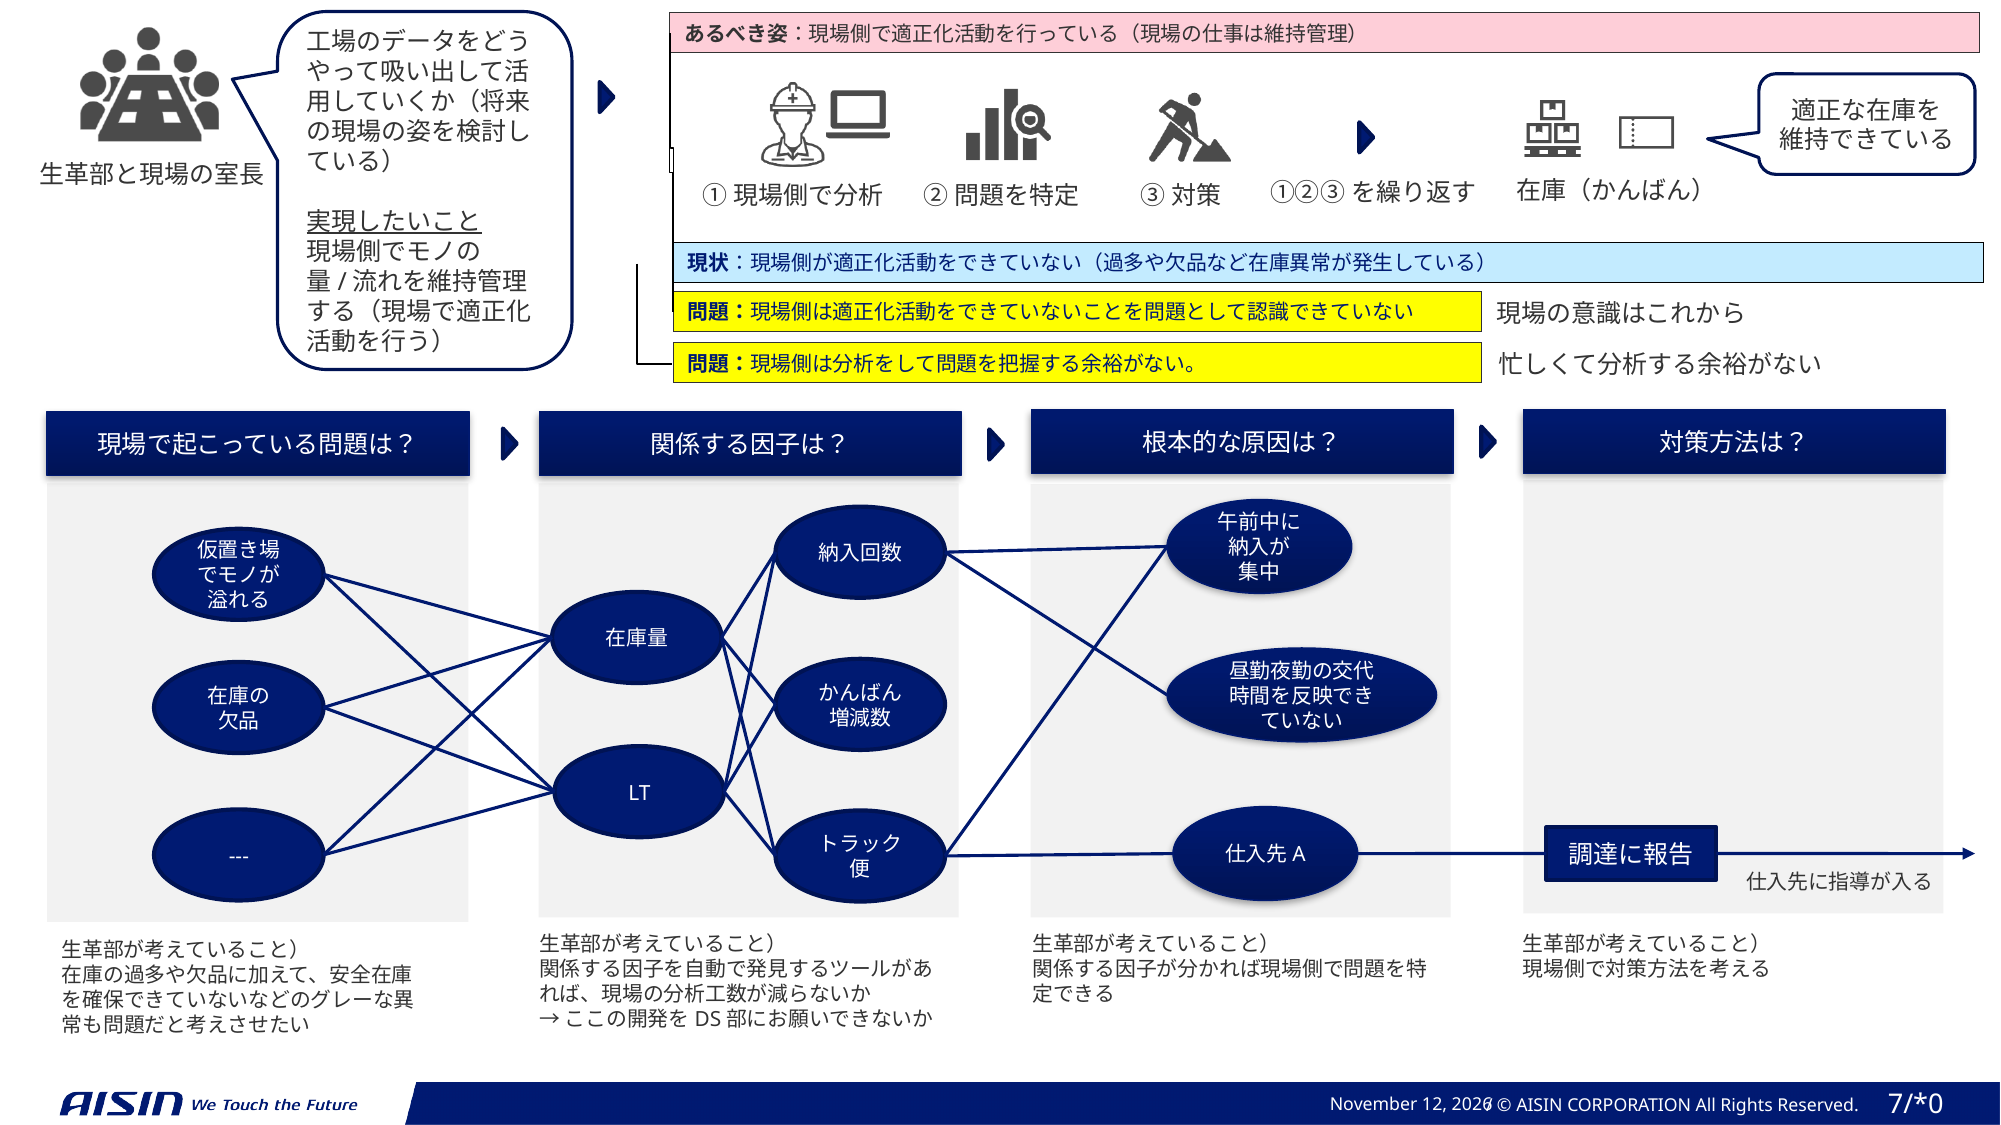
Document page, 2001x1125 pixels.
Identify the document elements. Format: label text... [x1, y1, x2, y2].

text_box [987, 427, 1005, 462]
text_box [944, 546, 1168, 551]
text_box [1357, 120, 1375, 155]
text_box 昼勤夜勤の交代時間を反映できていない [1171, 647, 1438, 743]
text_box [1479, 424, 1497, 459]
text_box 午前中に納入が 集中 [1166, 498, 1353, 595]
text_box 適正な在庫を 維持できている [1705, 71, 1978, 177]
text_box [45, 483, 470, 924]
text_box [1028, 482, 1453, 852]
text_box 在庫量 [558, 589, 716, 686]
text_box [1028, 862, 1453, 919]
text_box [558, 659, 716, 772]
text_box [323, 707, 555, 791]
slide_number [1142, 1093, 1508, 1116]
text_box 仕入先に指導が入る [1724, 862, 1954, 902]
text_box ➀現場側で分析 [683, 172, 903, 218]
text_box 関係する因子は？ [539, 411, 962, 476]
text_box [944, 702, 1168, 852]
text_box [1521, 481, 1945, 852]
text_box 仕入先A [1172, 805, 1359, 902]
text_box [1521, 861, 1945, 915]
text_box 問題：現場側は分析をして問題を把握する余裕がない。 [673, 342, 1482, 383]
picture [1591, 104, 1701, 157]
text_box 生革部が考えていること） 関係する因子が分かれば現場側で問題を特定できる [1017, 923, 1452, 1013]
text_box 在庫の 欠品 [151, 659, 317, 756]
picture [80, 14, 219, 154]
text_box [781, 726, 939, 835]
text_box 調達に報告 [1544, 825, 1718, 882]
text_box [723, 704, 776, 790]
text_box 生革部と現場の室長 [24, 151, 275, 197]
text_box あるべき姿：現場側で適正化活動を行っている（現場の仕事は維持管理） [669, 12, 1980, 53]
text_box [781, 573, 938, 682]
text_box [536, 482, 961, 616]
text_box 忙しくて分析する余裕がない [1483, 340, 1858, 386]
text_box 工場のデータをどうやって吸い出して活用していくか（将来の現場の姿を検討している） 実現したいこと 現場側でモノの量/流れを維持管理する（現場で適正化活動を行う） [230, 9, 575, 372]
text_box 生革部が考えていること） 在庫の過多や欠品に加えて、安全在庫を確保できていないなどのグレーな異常も問題だと考えさせたい [47, 929, 444, 1045]
text_box LT [558, 744, 716, 840]
picture [965, 81, 1051, 167]
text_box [323, 574, 555, 707]
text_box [944, 551, 1168, 696]
text_box 納入回数 [773, 504, 946, 600]
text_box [723, 791, 776, 857]
text_box かんばん増減数 [781, 656, 939, 753]
text_box ➀➁➂を繰り返す [1249, 168, 1497, 214]
text_box 現場の意識はこれから [1481, 289, 1767, 335]
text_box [323, 791, 555, 856]
text_box ➂対策 [1086, 172, 1274, 217]
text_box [944, 853, 1174, 857]
picture [1524, 100, 1581, 157]
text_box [669, 32, 674, 312]
text_box [536, 810, 961, 919]
text_box --- [151, 807, 325, 903]
text_box 根本的な原因は？ [1031, 409, 1454, 474]
text_box 生革部が考えていること） 現場側で対策方法を考える [1507, 923, 1942, 988]
text_box [597, 80, 616, 115]
text_box 現場で起こっている問題は？ [46, 411, 470, 476]
text_box 在庫（かんばん） [1452, 167, 1782, 213]
text_box 現状：現場側が適正化活動をできていない（過多や欠品など在庫異常が発生している） [679, 242, 1984, 283]
text_box トラック便 [774, 808, 946, 904]
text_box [604, 295, 706, 332]
text_box 仮置き場でモノが溢れる [151, 526, 326, 622]
text_box 問題：現場側は適正化活動をできていないことを問題として認識できていない [679, 291, 1481, 332]
picture [0, 1082, 2000, 1125]
picture [749, 81, 890, 168]
text_box 生革部が考えていること） 関係する因子を自動で発見するツールがあれば、現場の分析工数が減らないか →ここの開発をDS部にお願いできないか [524, 923, 959, 1038]
text_box 対策方法は？ [1523, 409, 1946, 474]
text_box [500, 426, 519, 461]
picture [1149, 86, 1231, 168]
text_box ➁問題を特定 [908, 172, 1086, 217]
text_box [723, 551, 776, 703]
